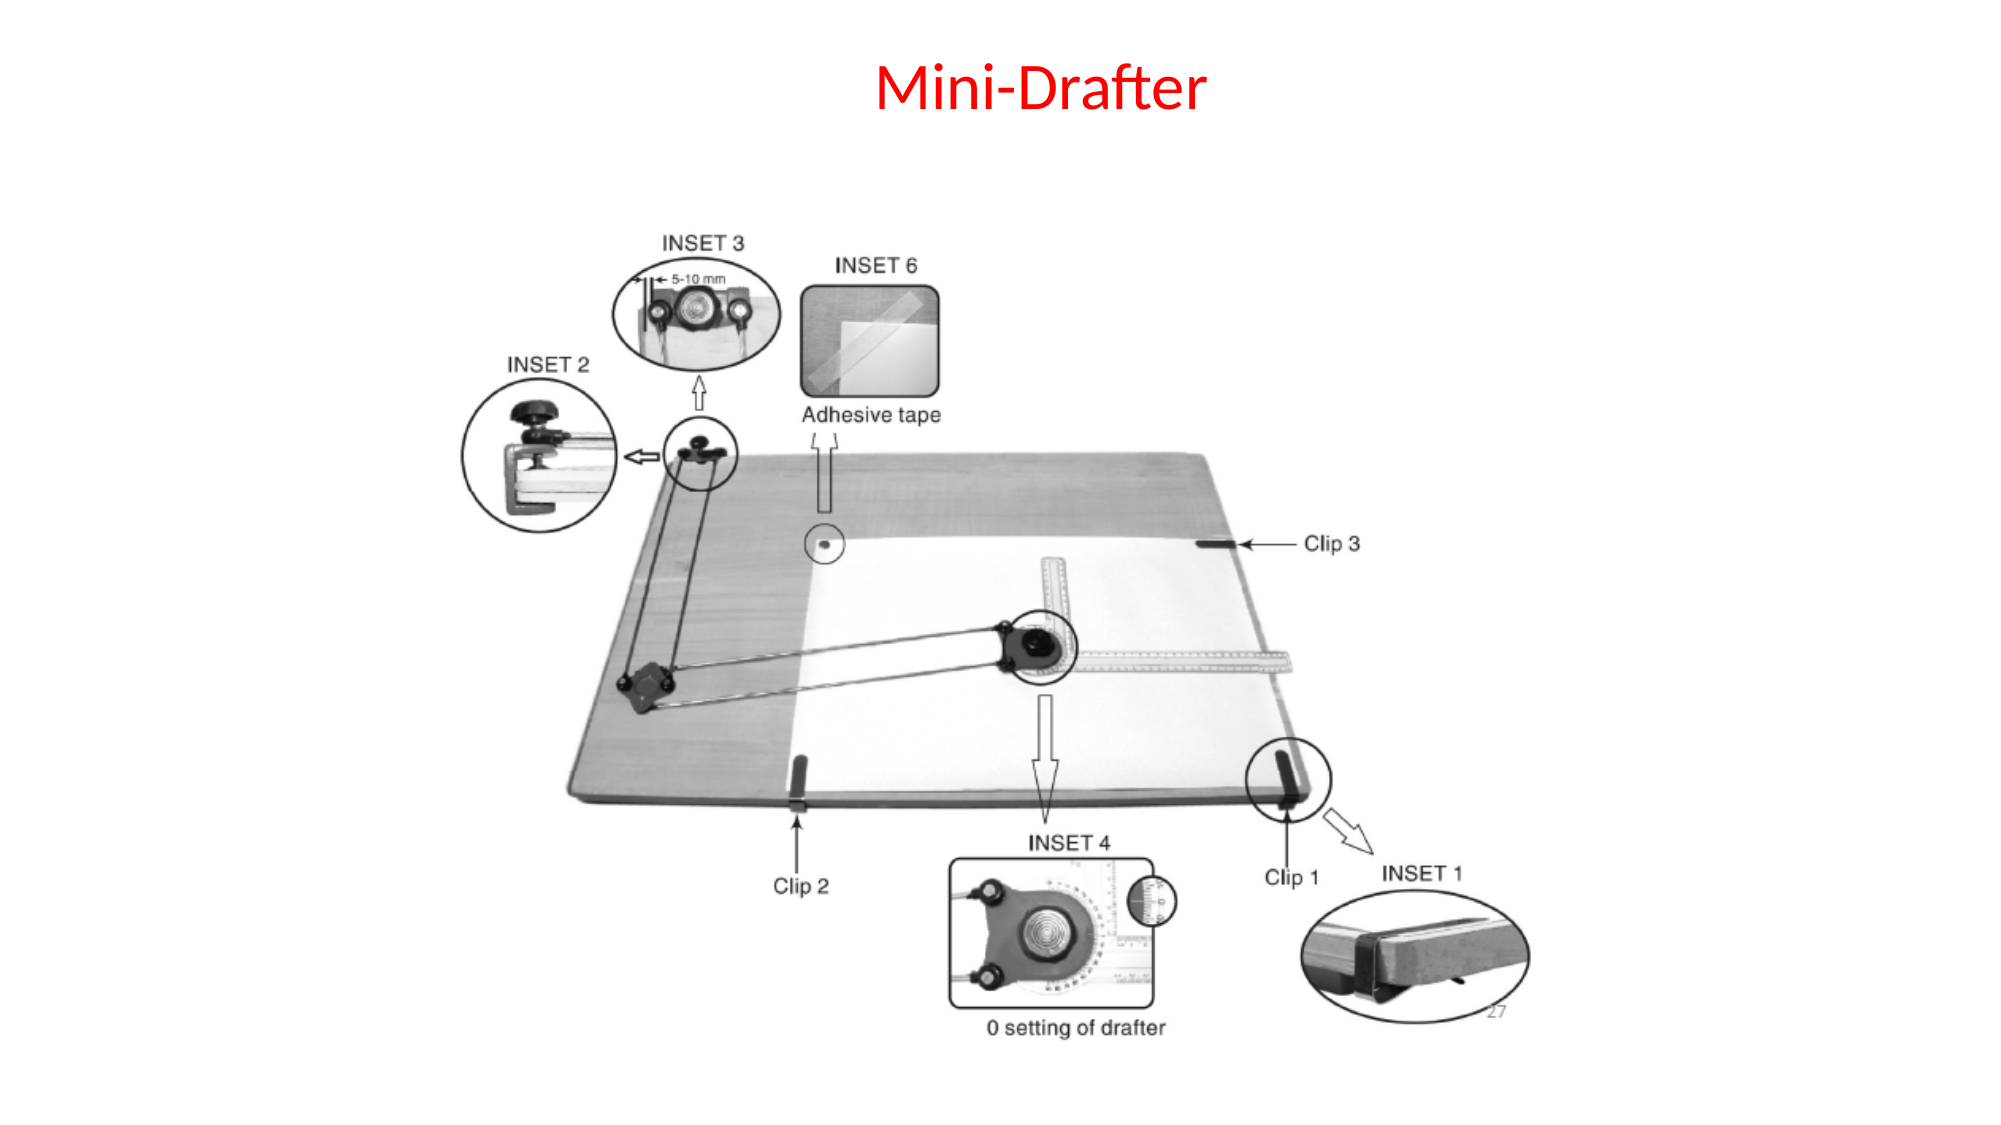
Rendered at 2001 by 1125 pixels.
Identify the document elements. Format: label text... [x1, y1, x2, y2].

text_box Mini-Drafter [859, 35, 1352, 130]
picture [437, 224, 1550, 1046]
